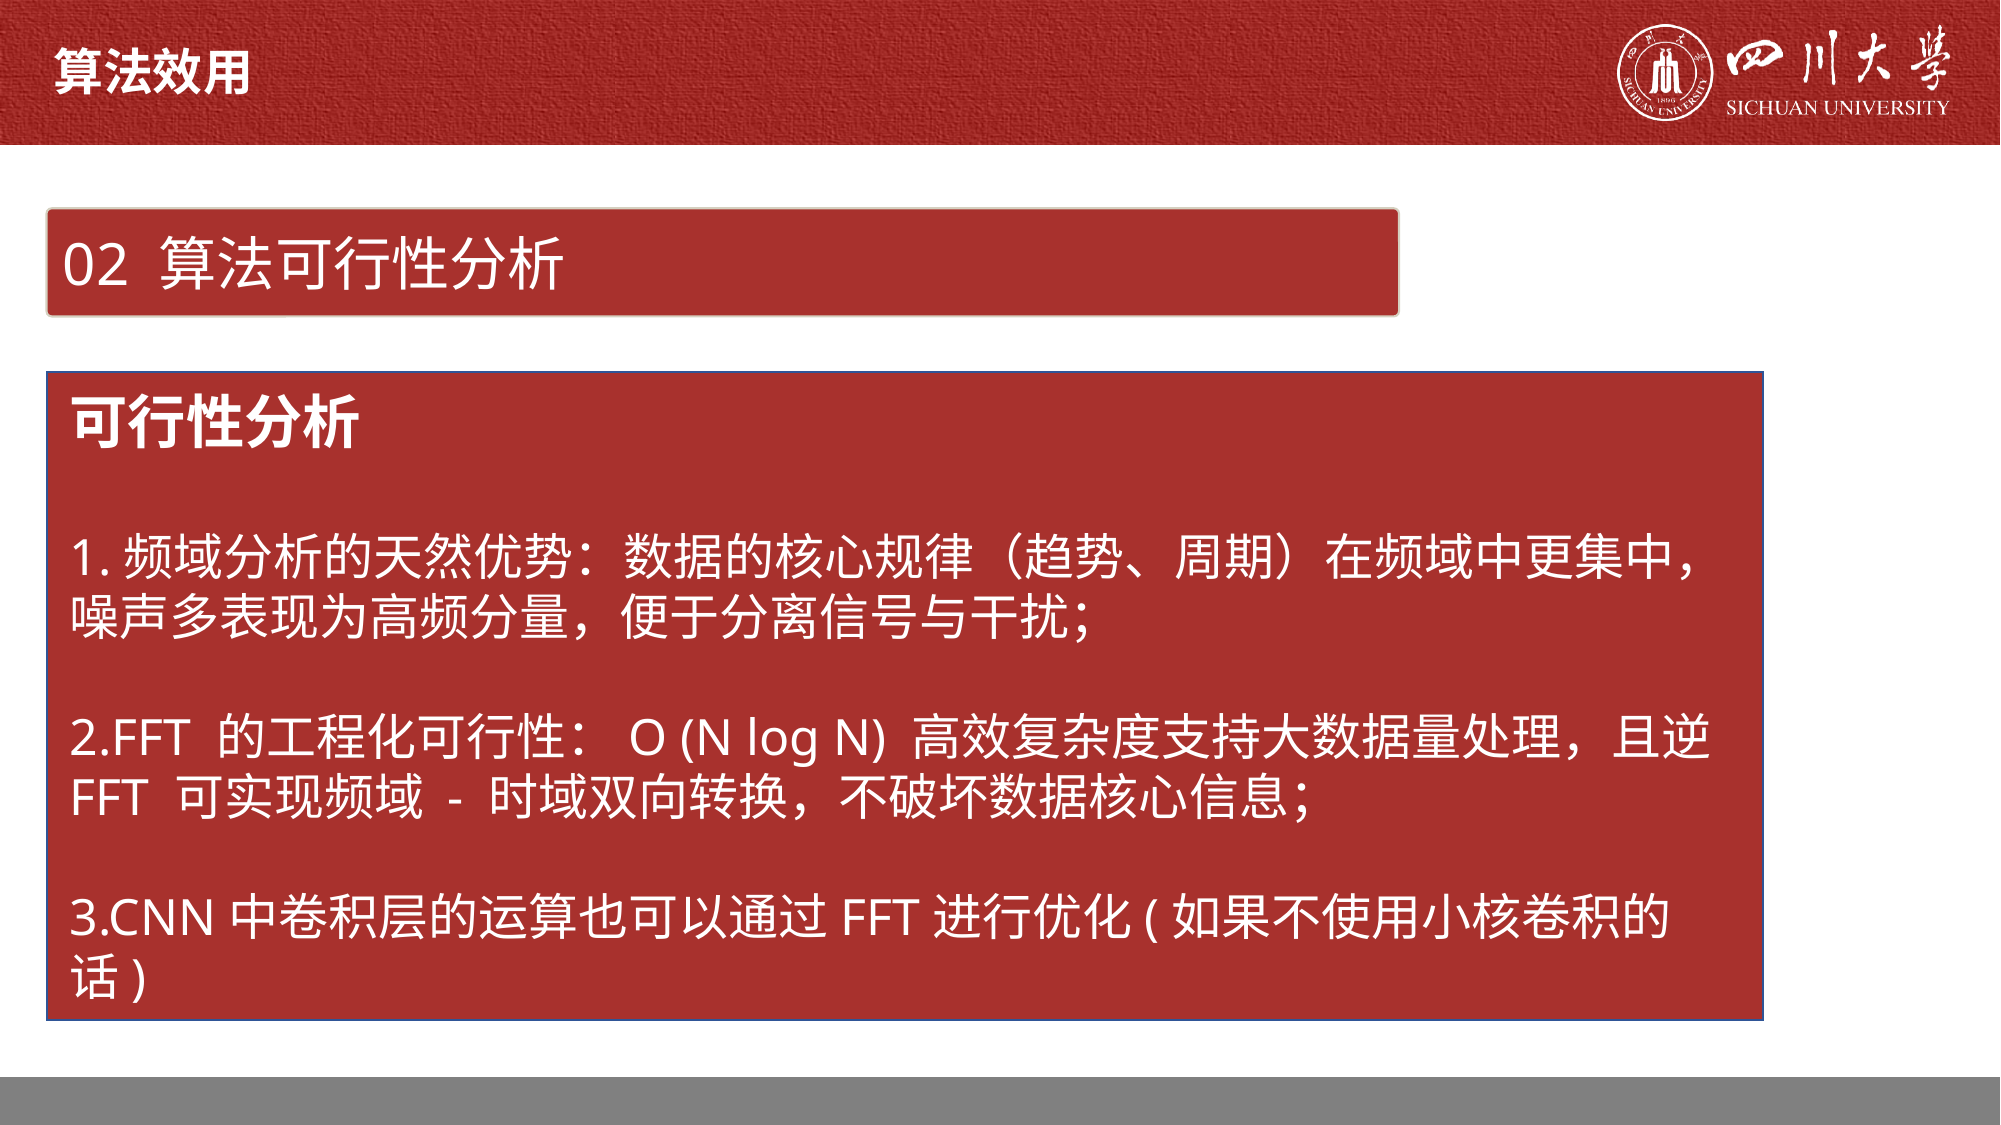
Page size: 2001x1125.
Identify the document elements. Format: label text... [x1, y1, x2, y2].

text_box 可行性分析 1.频域分析的天然优势：数据的核心规律（趋势、周期）在频域中更集中，噪声多表现为高频分量，便于分离信号与干扰； 2.FFT 的工程化可行性：O (N log N) 高效复杂度支持大数据量处理，且逆 FFT 可实现频域 - 时域双向转换，不破坏数据核心信息； 3.CNN中卷积层的运算也可以通过FFT进行优化(如果不使用小核卷积的话) [54, 377, 1738, 1008]
text_box [46, 371, 1764, 1021]
text_box [0, 1077, 2000, 1125]
text_box 02 算法可行性分析 [45, 207, 1401, 318]
picture [0, 0, 2000, 146]
